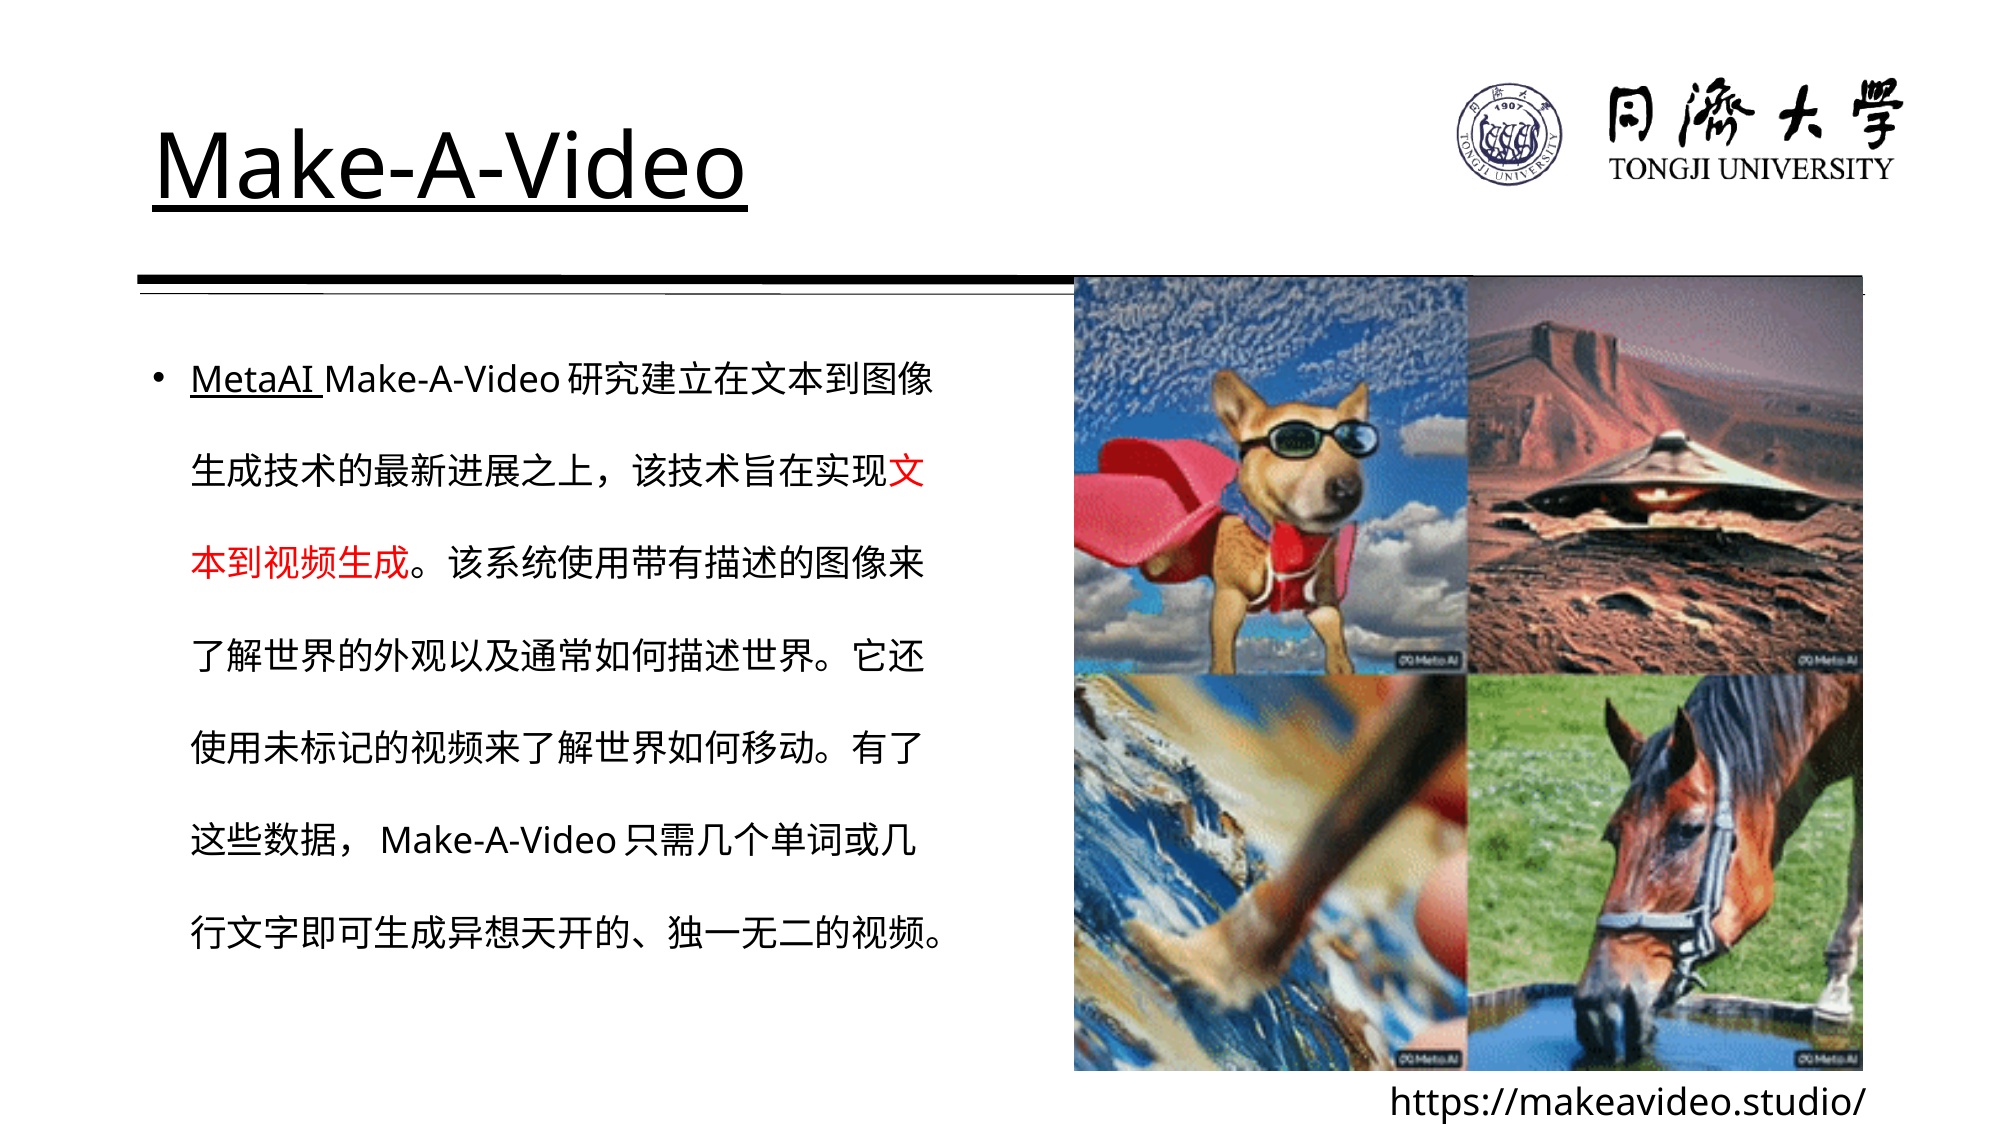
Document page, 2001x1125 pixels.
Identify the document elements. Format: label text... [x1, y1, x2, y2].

list MetaAI Make-A-Video研究建立在文本到图像生成技术的最新进展之上，该技术旨在实现文本到视频生成。该系统使用带有描述的图像来了解世界的外观以及通常如何描述世界。它还使用未标记的视频来了解世界如何移动。有了这些数据，Make-A-Video只需几个单词或几行文字即可生成异想天开的、独一无二的视频。 [137, 299, 955, 1014]
picture [1074, 277, 1863, 1071]
text_box https://makeavideo.studio/ [1374, 1070, 1882, 1125]
title Make-A-Video [137, 59, 1863, 278]
picture [1428, 23, 1958, 250]
